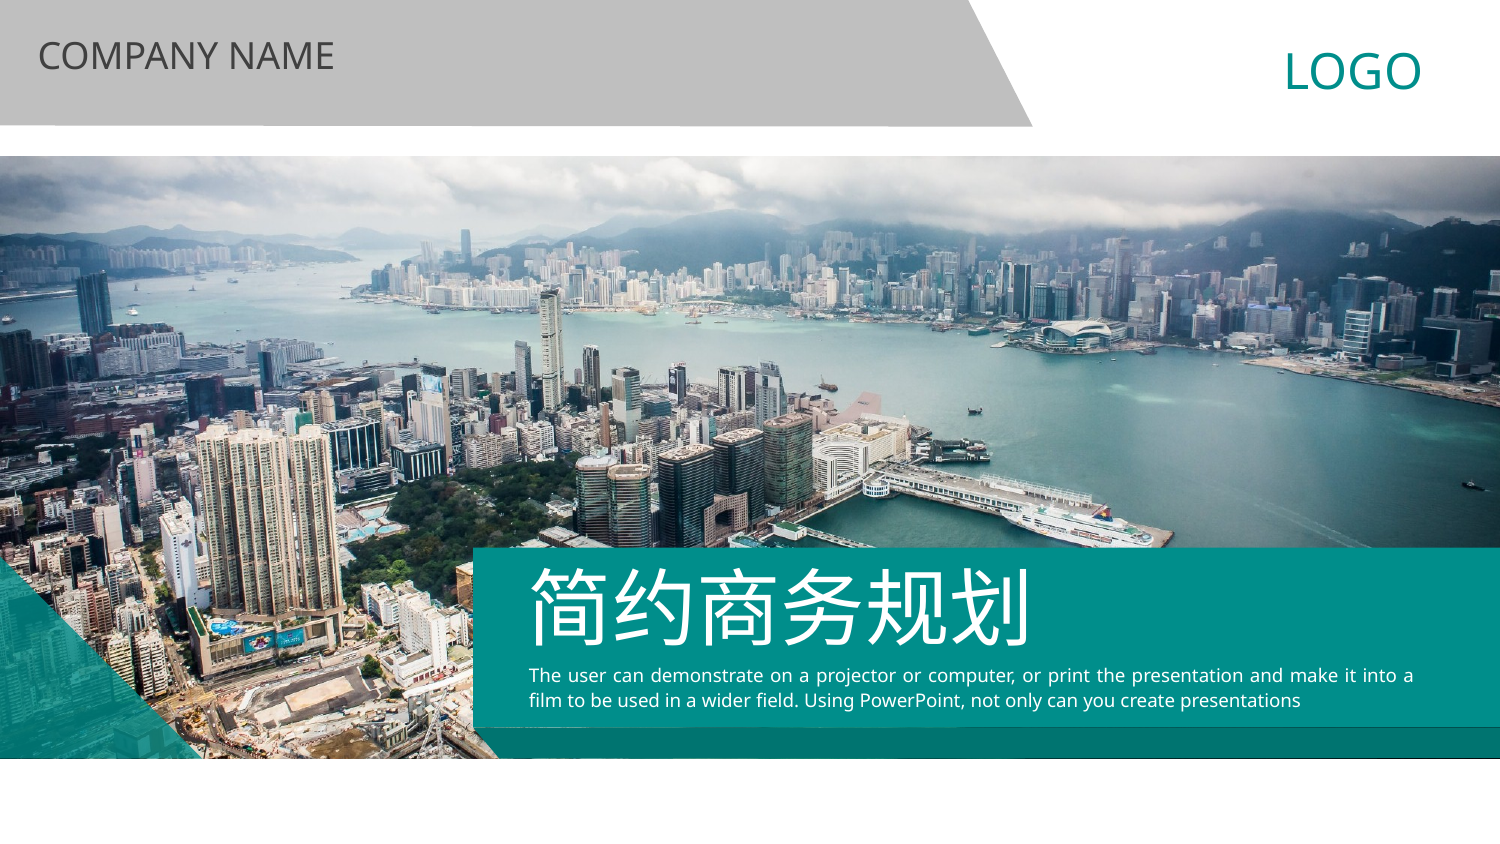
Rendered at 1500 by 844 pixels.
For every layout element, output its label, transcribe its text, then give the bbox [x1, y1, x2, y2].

picture [0, 156, 1500, 759]
text_box [0, 0, 1035, 128]
text_box LOGO [1268, 31, 1439, 107]
text_box COMPANY NAME [22, 24, 590, 84]
